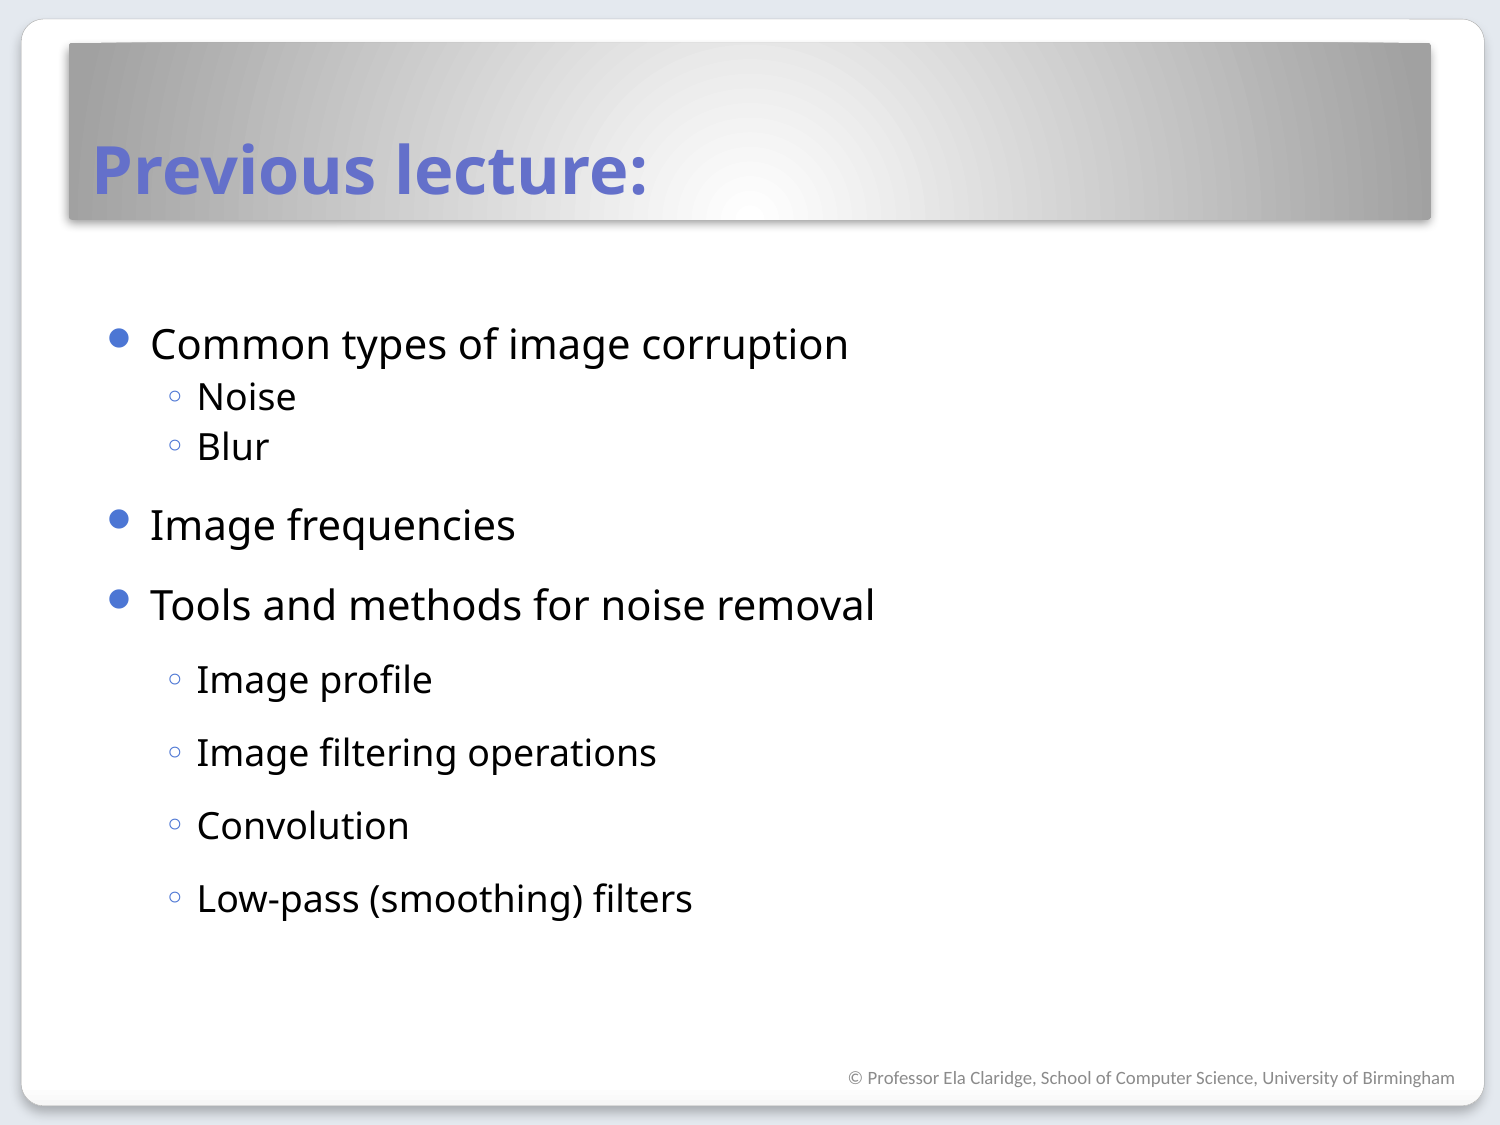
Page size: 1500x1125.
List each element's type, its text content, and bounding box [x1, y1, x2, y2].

footer © Professor Ela Claridge, School of Computer Science, University of Birmingham [832, 1069, 1479, 1125]
list Common types of image corruption Noise Blur Image frequencies Tools and methods for noise removal Image profile Image filtering operations Convolution Low-pass (smoothing) filters [76, 302, 1420, 1047]
title Previous lecture: [76, 42, 1420, 216]
